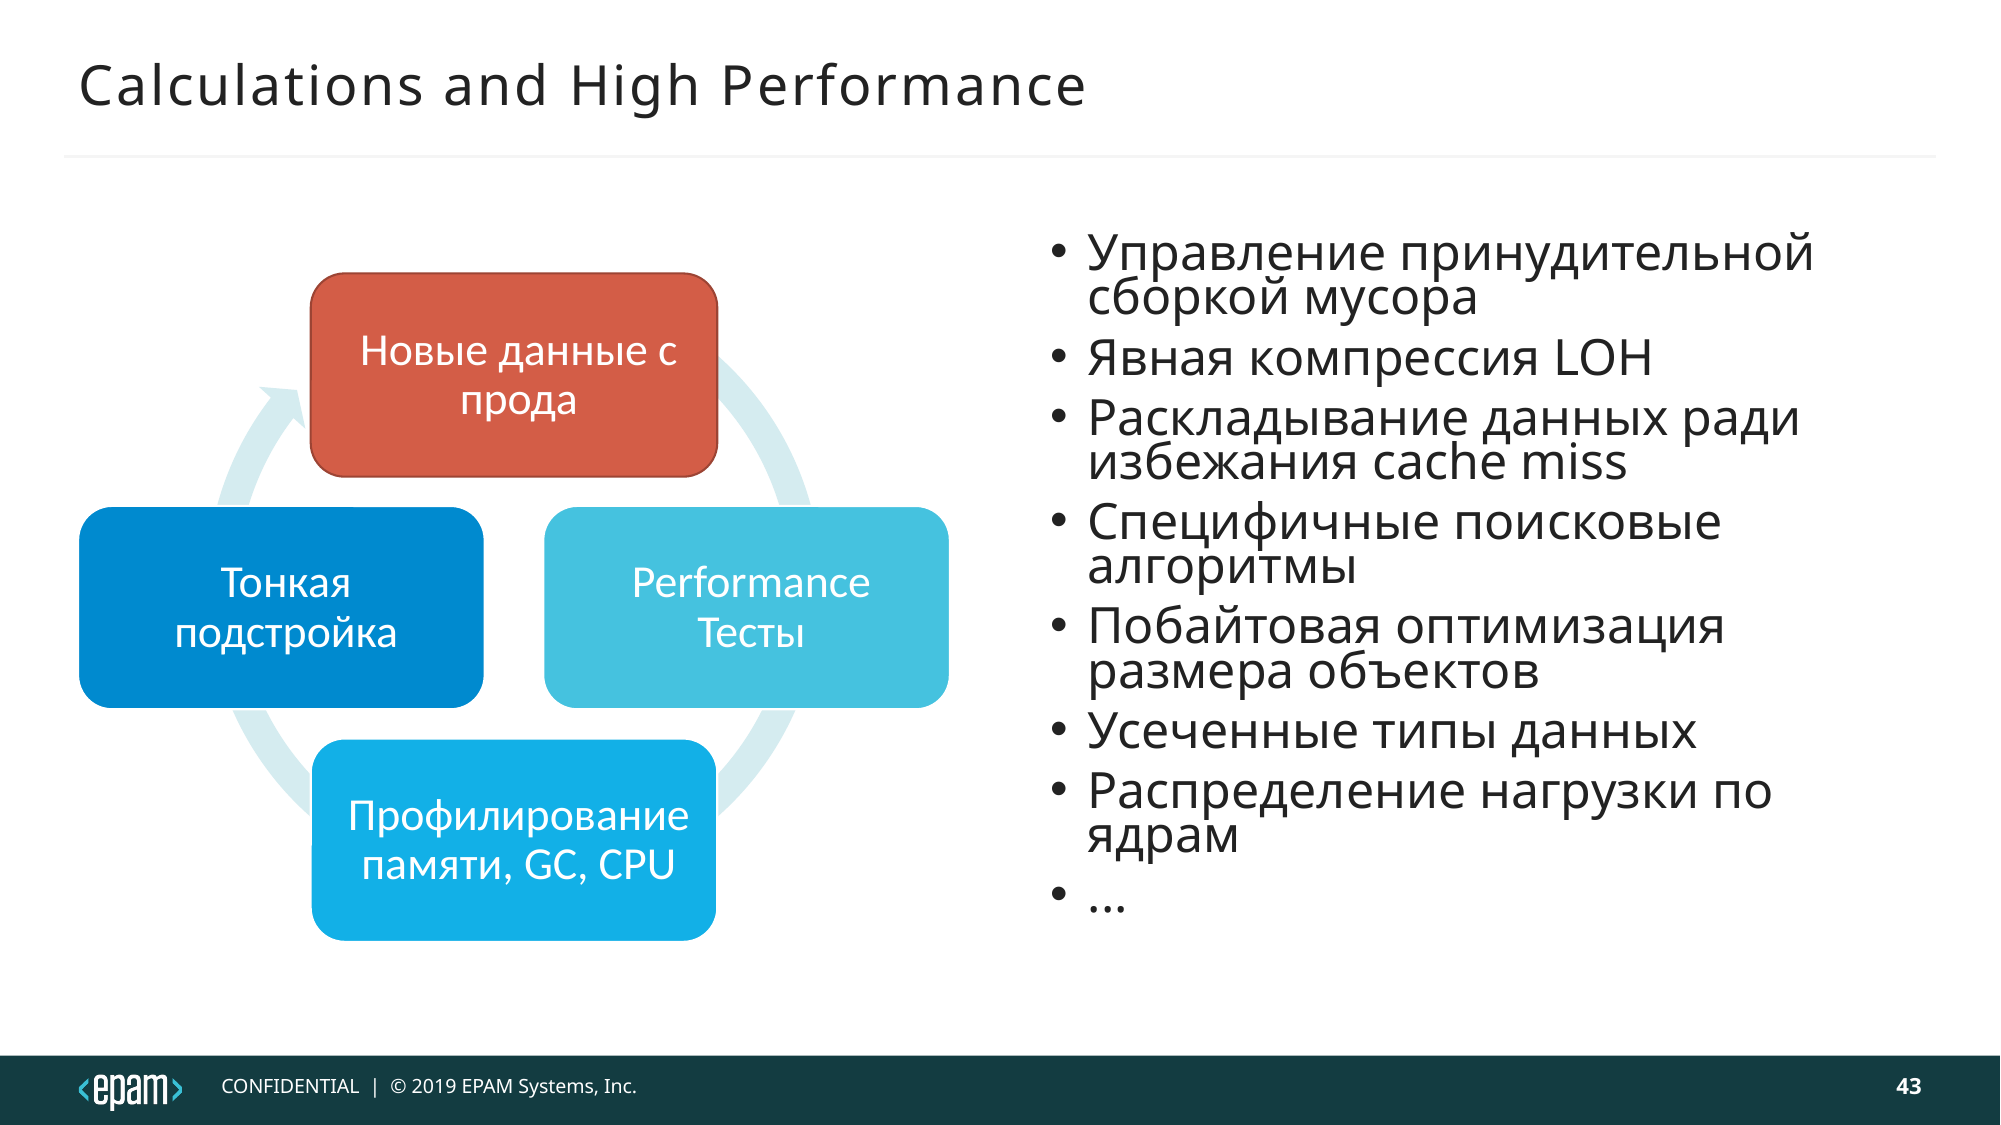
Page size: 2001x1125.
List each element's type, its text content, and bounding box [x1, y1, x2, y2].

title Calculations and High Performance [78, 50, 1922, 116]
list Управление принудительной сборкой мусора Явная компрессия LOH Раскладывание данных ради избежания cache miss Специфичные поисковые алгоритмы Побайтовая оптимизация размера объектов Усеченные типы данных Распределение нагрузки по ядрам ... [1050, 236, 1922, 980]
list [78, 236, 950, 980]
slide_number 43 [1621, 1055, 1922, 1125]
